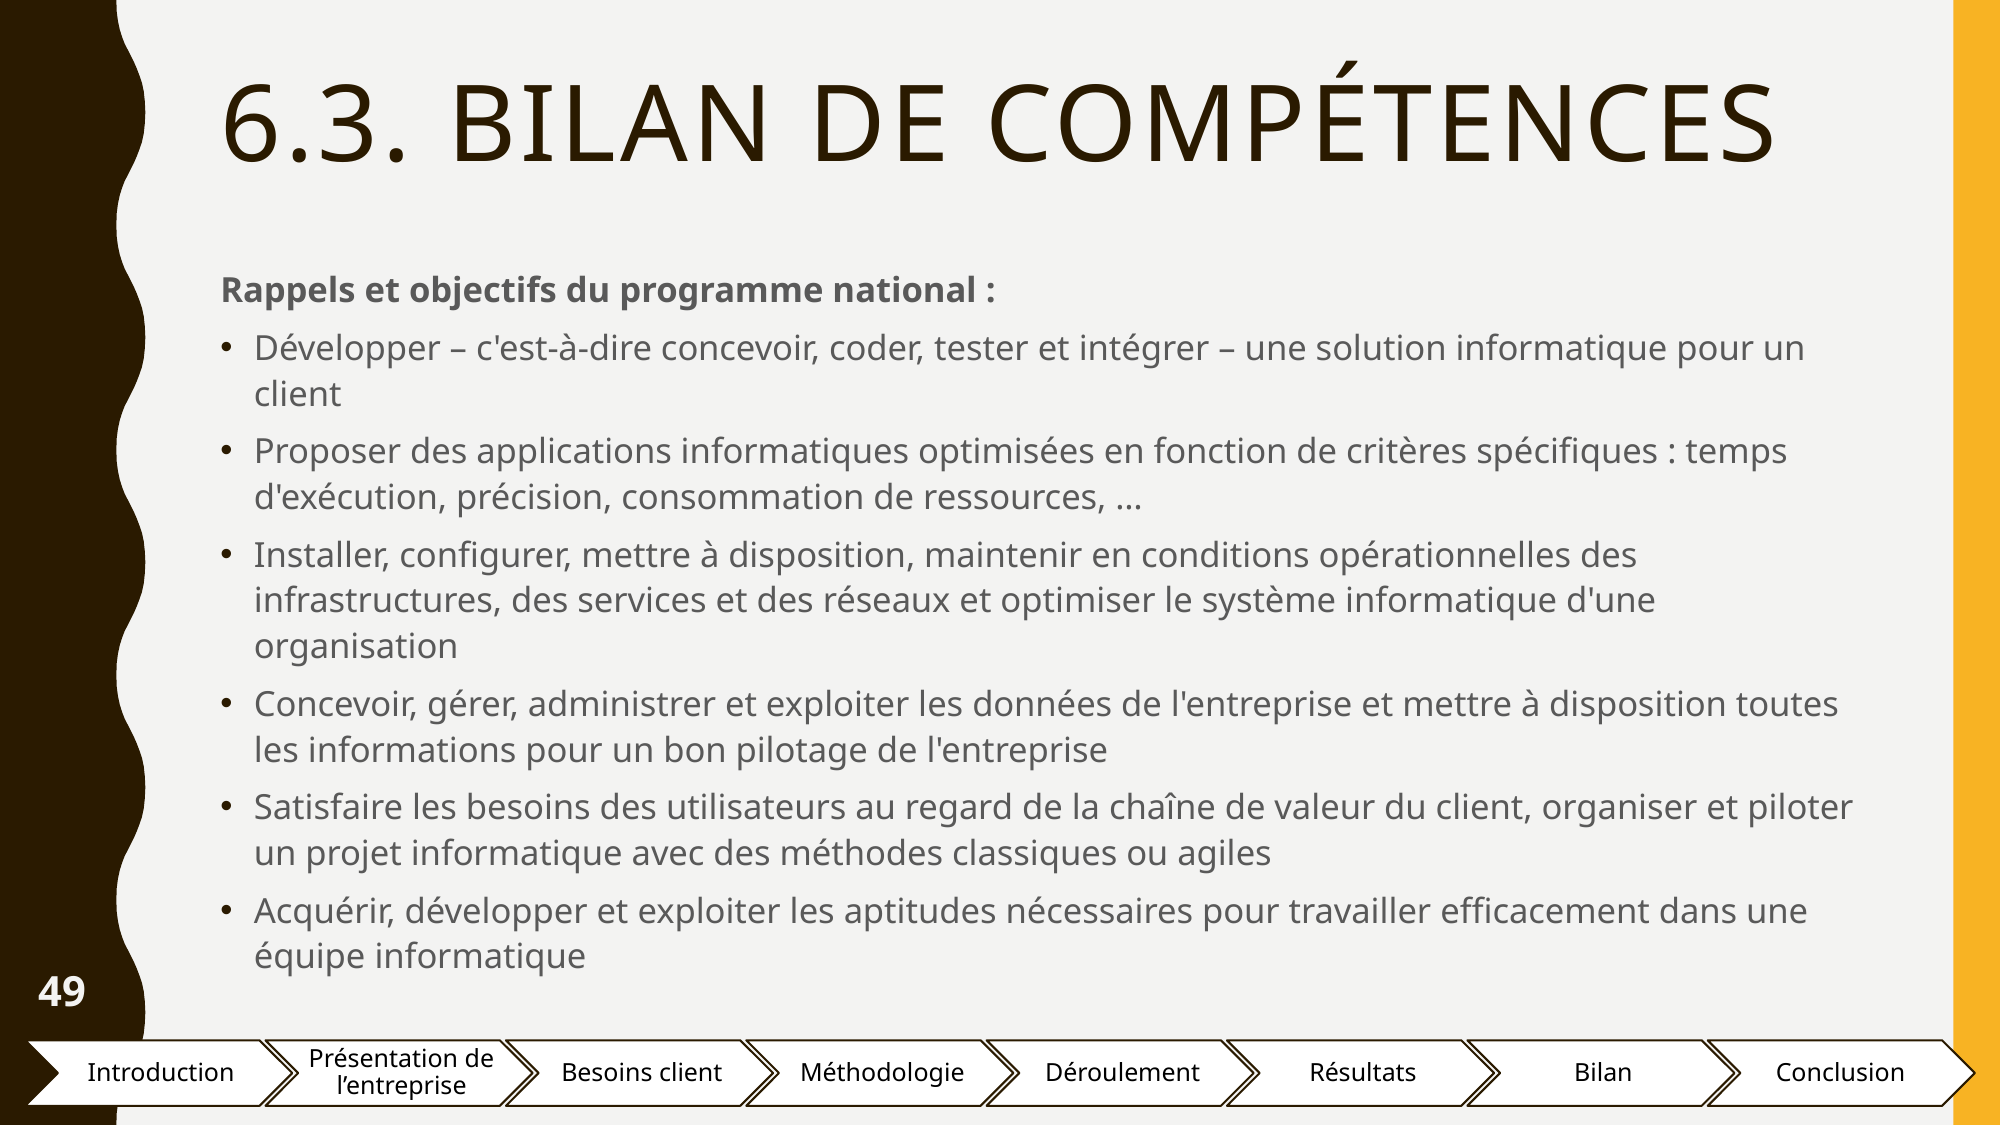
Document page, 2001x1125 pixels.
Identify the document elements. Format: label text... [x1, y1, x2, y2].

list Rappels et objectifs du programme national : Développer – c'est-à-dire concevoir, coder, tester et intégrer – une solution informatique pour un client Proposer des applications informatiques optimisées en fonction de critères spécifiques : temps d'exécution, précision, consommation de ressources, … Installer, configurer, mettre à disposition, maintenir en conditions opérationnelles des infrastructures, des services et des réseaux et optimiser le système informatique d'une organisation Concevoir, gérer, administrer et exploiter les données de l'entreprise et mettre à disposition toutes les informations pour un bon pilotage de l'entreprise Satisfaire les besoins des utilisateurs au regard de la chaîne de valeur du client, organiser et piloter un projet informatique avec des méthodes classiques ou agiles Acquérir, développer et exploiter les aptitudes nécessaires pour travailler efficacement dans une équipe informatique [205, 256, 1875, 985]
title 6.3. Bilan de compétences [205, 62, 1875, 196]
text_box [24, 1040, 1975, 1106]
slide_number 49 [12, 961, 113, 1027]
